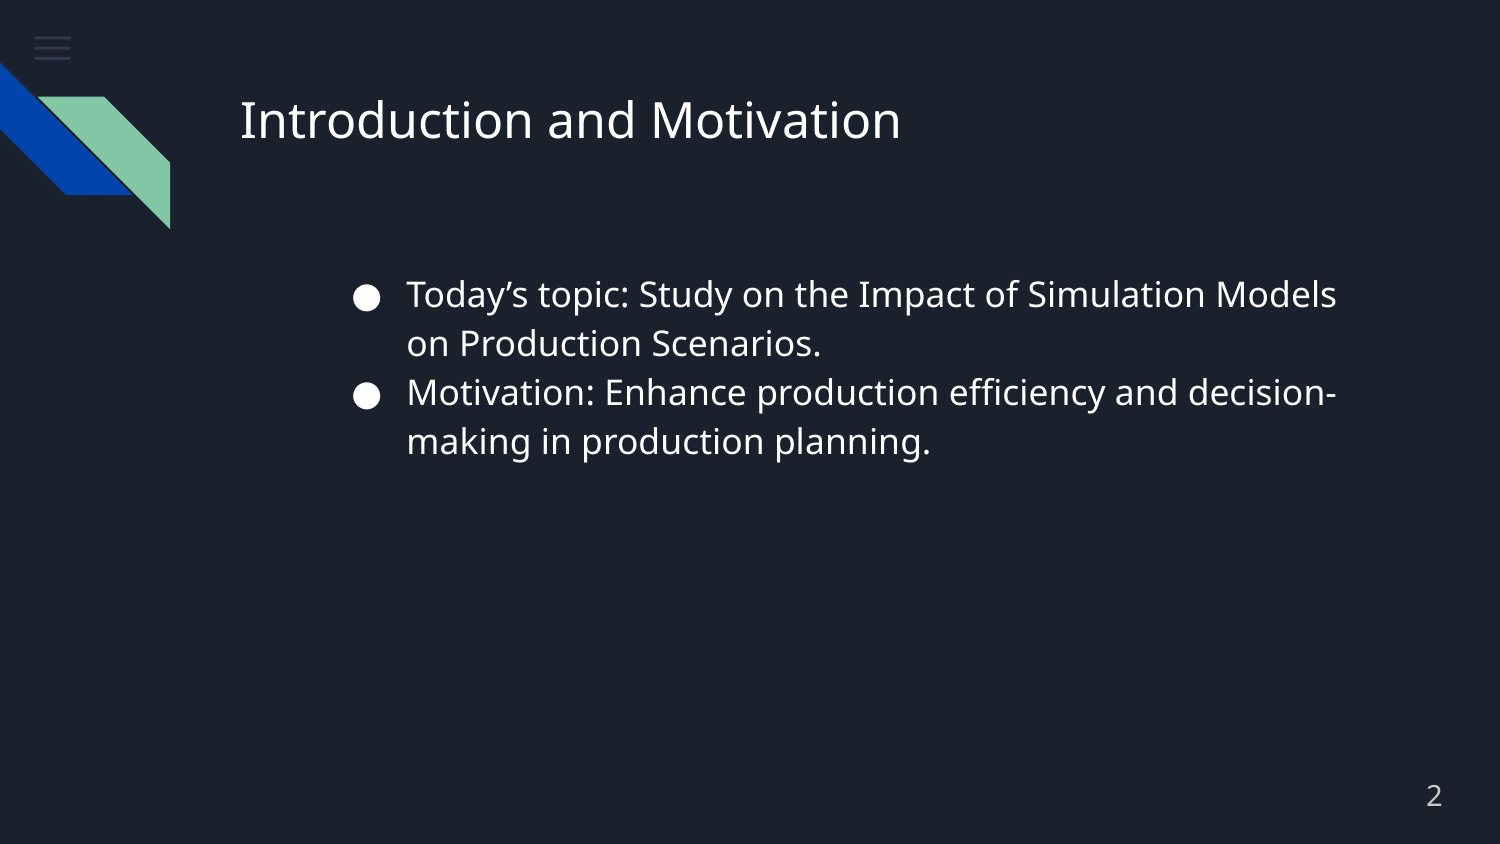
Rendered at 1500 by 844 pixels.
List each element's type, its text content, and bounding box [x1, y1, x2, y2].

text_box Today’s topic: Study on the Impact of Simulation Models on Production Scenarios. Motivation: Enhance production efficiency and decision-making in production planning. [316, 251, 1368, 743]
title Introduction and Motivation [212, 64, 1368, 215]
text_box 2 [1411, 762, 1466, 828]
